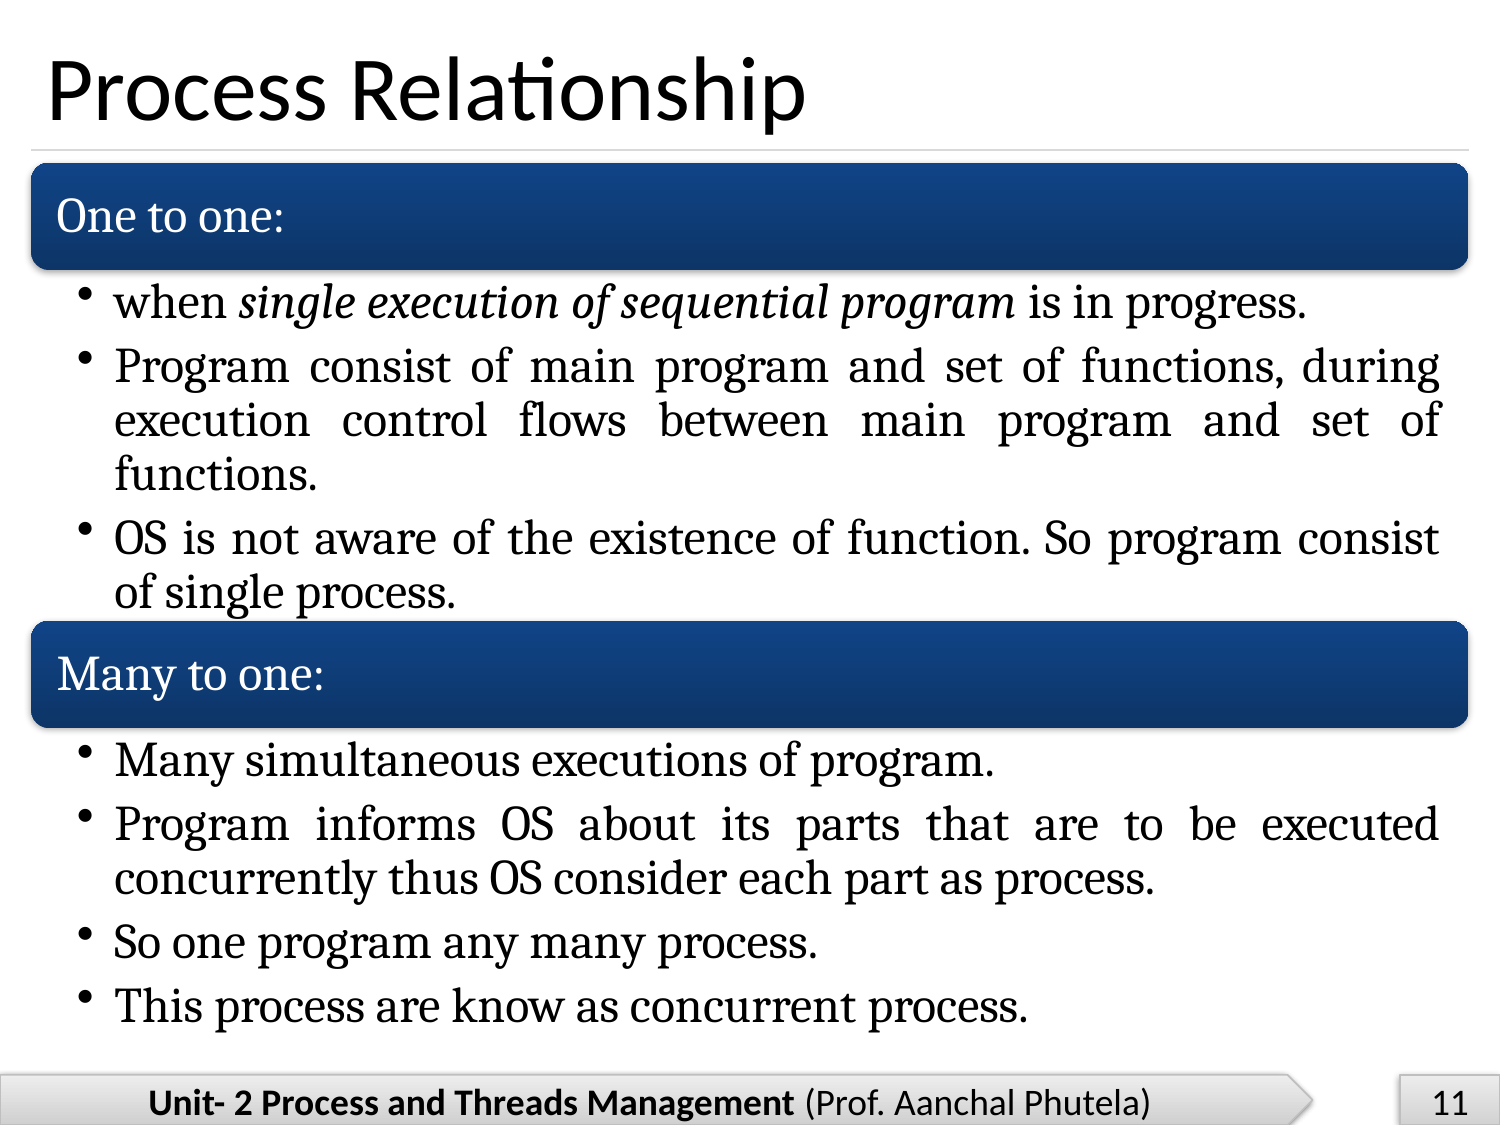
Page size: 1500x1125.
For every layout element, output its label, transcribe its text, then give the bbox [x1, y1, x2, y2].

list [30, 162, 1469, 1038]
title Process Relationship [31, 17, 1469, 150]
